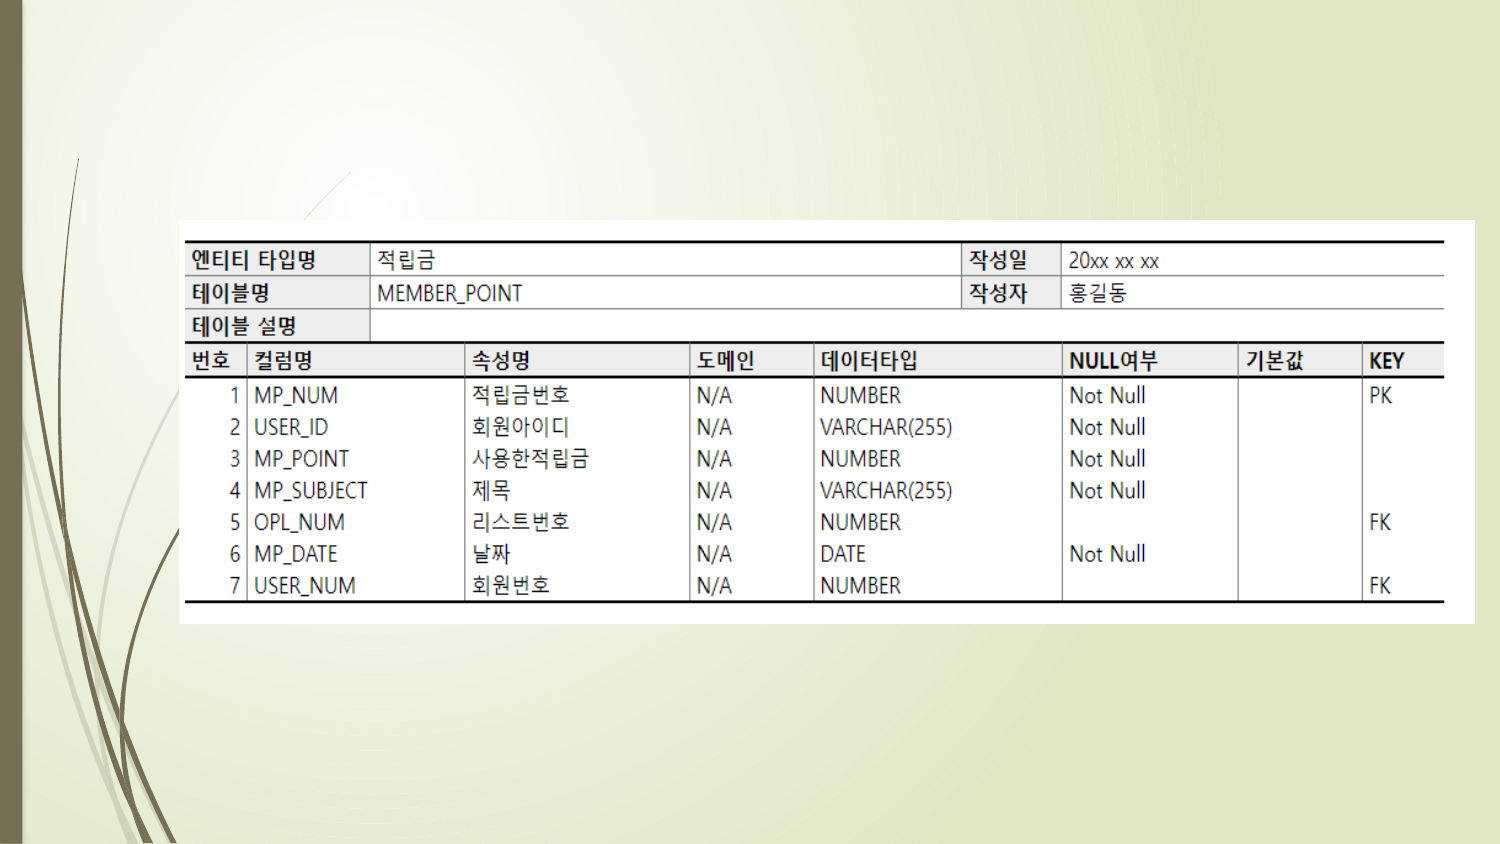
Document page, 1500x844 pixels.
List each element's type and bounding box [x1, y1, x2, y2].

picture [179, 220, 1476, 624]
